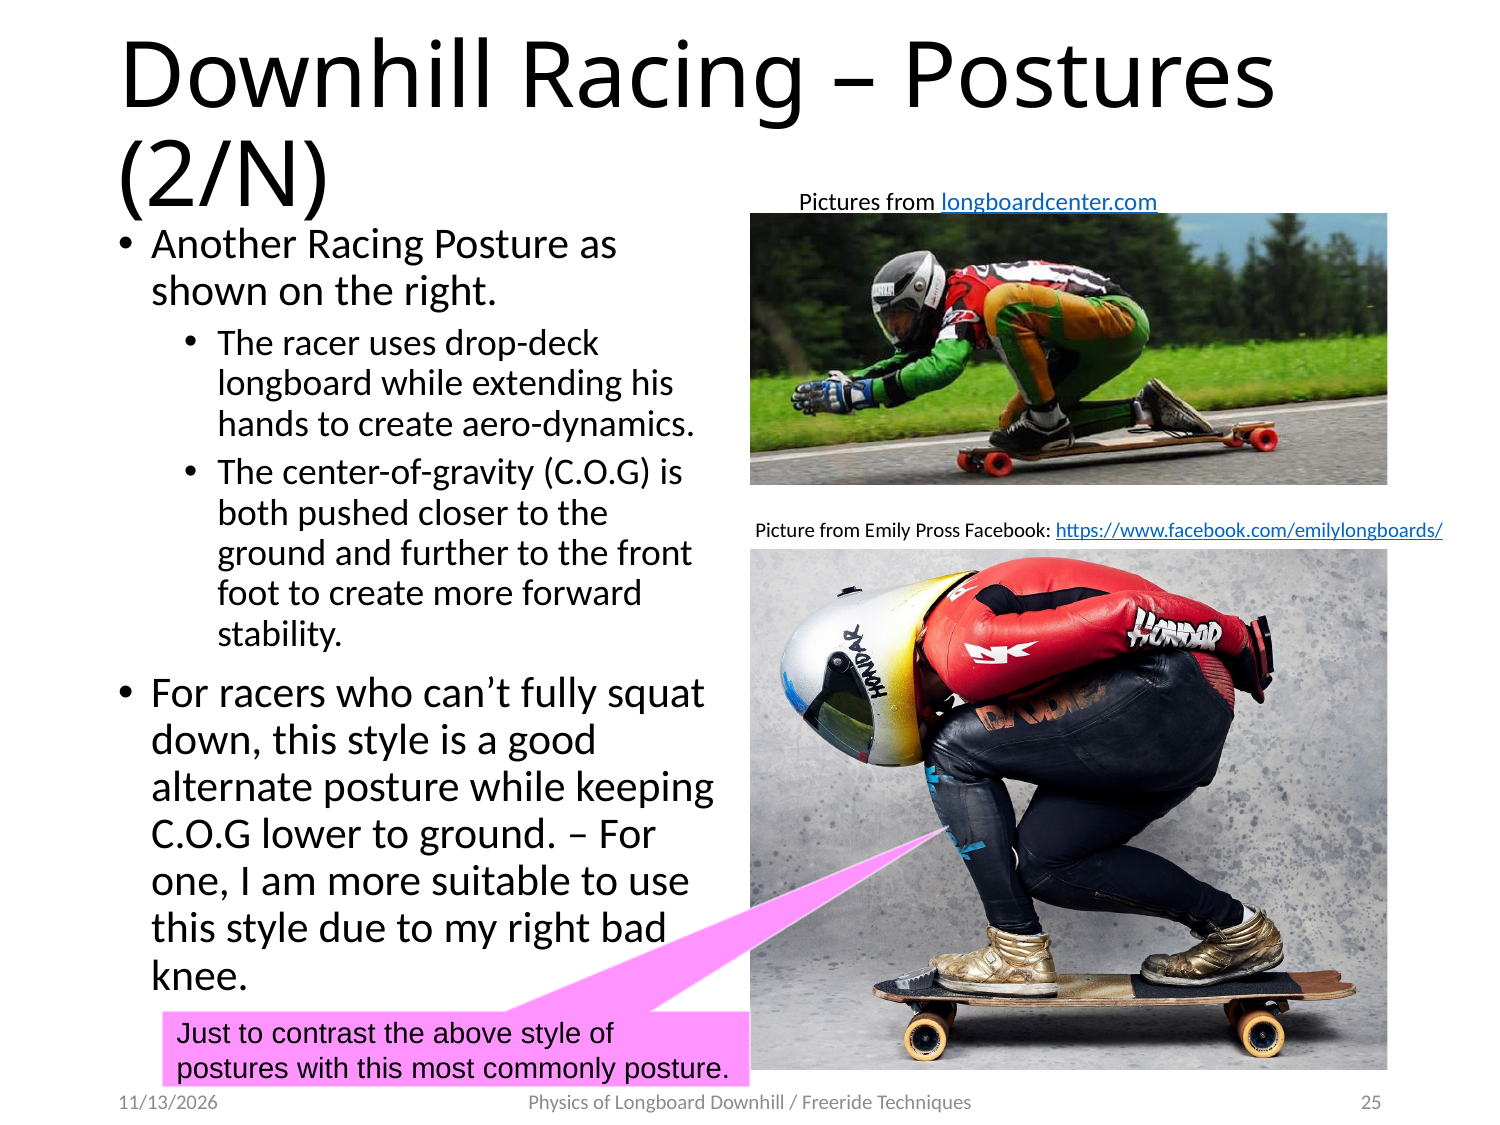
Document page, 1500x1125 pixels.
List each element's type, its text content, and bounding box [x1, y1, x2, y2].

text_box Pictures from longboardcenter.com [784, 177, 1242, 213]
text_box Picture from Emily Pross Facebook: https://www.facebook.com/emilylongboards/ [740, 508, 1494, 549]
picture [749, 549, 1388, 1070]
list Another Racing Posture as shown on the right. The racer uses drop-deck longboard while extending his hands to create aero-dynamics. The center-of-gravity (C.O.G) is both pushed closer to the ground and further to the front foot to create more forward stability. For racers who can’t fully squat down, this style is a good alternate posture while keeping C.O.G lower to ground. – For one, I am more suitable to use this style due to my right bad knee. [103, 213, 741, 1014]
footer Physics of Longboard Downhill / Freeride Techniques [496, 1089, 1004, 1113]
slide_number 25 [1059, 1089, 1397, 1113]
text_box Just to contrast the above style of postures with this most commonly posture. [160, 908, 752, 1088]
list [749, 213, 1388, 485]
title Downhill Racing – Postures (2/N) [103, 59, 1397, 196]
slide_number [103, 1089, 441, 1113]
